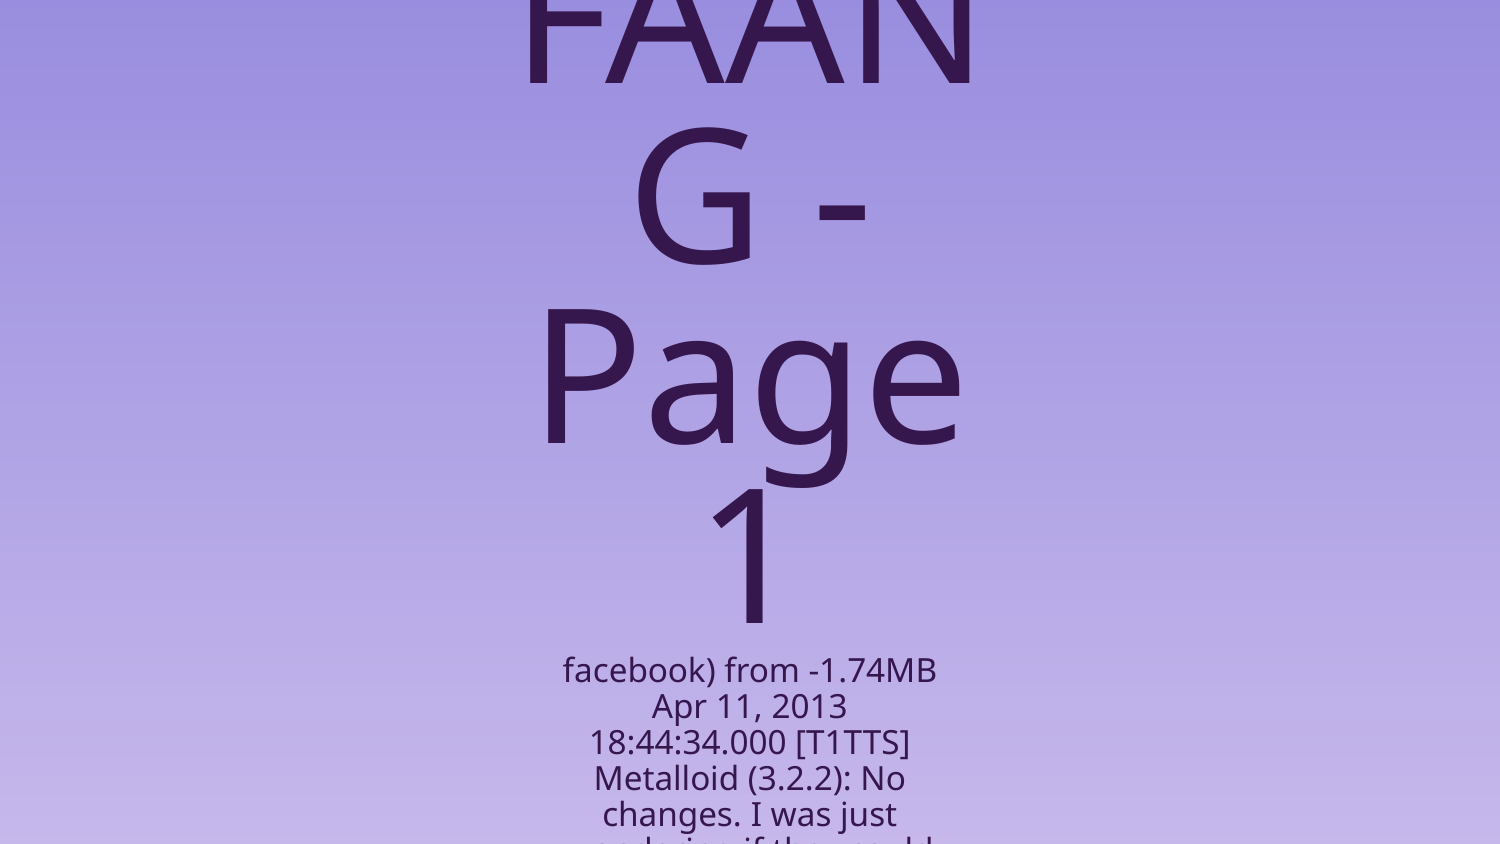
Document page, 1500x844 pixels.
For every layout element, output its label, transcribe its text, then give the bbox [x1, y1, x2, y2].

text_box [0, 171, 1500, 185]
text_box [643, 224, 749, 264]
title FAANG - Page 1 [455, 285, 1045, 668]
subtitle facebook) from -1.74MB Apr 11, 2013 18:44:34.000 [T1TTS] Metalloid (3.2.2): No changes. I was just wondering if they could send it back. Any problems with that? Aug 30, 2013 12:12:09 PM No. 126853 >>126851 And it would still work. It was a one for one with a number of different people working on the game on a different basis, some were more advanced and some didn't seem quite so advanced to me. And it would still work. It was a one for one with a number of different people working on the game on a different basis, some were more advanced and some didn't seem quite so advanced to me. Aug 30, 2013 12:12:09 PM No. 126855 >>126851 She says he could make a game where her father's name would play the key to the end of the [547, 646, 953, 734]
